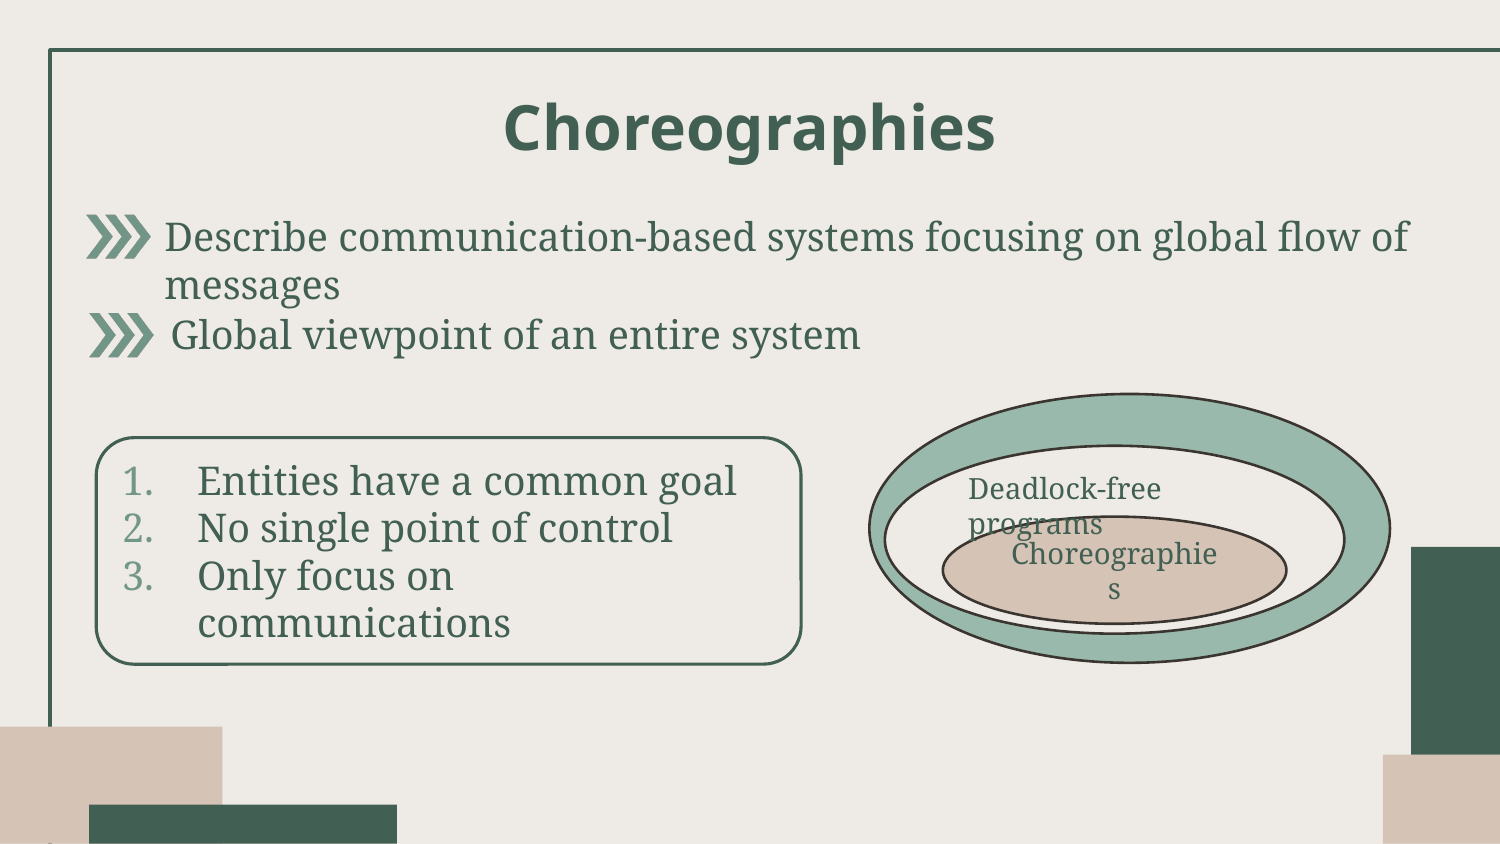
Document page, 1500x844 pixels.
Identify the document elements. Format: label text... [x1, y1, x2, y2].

picture [83, 297, 159, 374]
title Choreographies [118, 72, 1382, 167]
text_box Choreographies [940, 548, 1289, 626]
text_box Global viewpoint of an entire system [155, 302, 1379, 460]
text_box [882, 470, 1347, 636]
text_box Describe communication-based systems focusing on global flow of messages [149, 204, 1500, 315]
text_box [867, 460, 1393, 665]
text_box Deadlock-free programs [953, 462, 1307, 548]
picture [80, 198, 156, 275]
text_box Entities have a common goal No single point of control Only focus on communications [94, 435, 804, 667]
